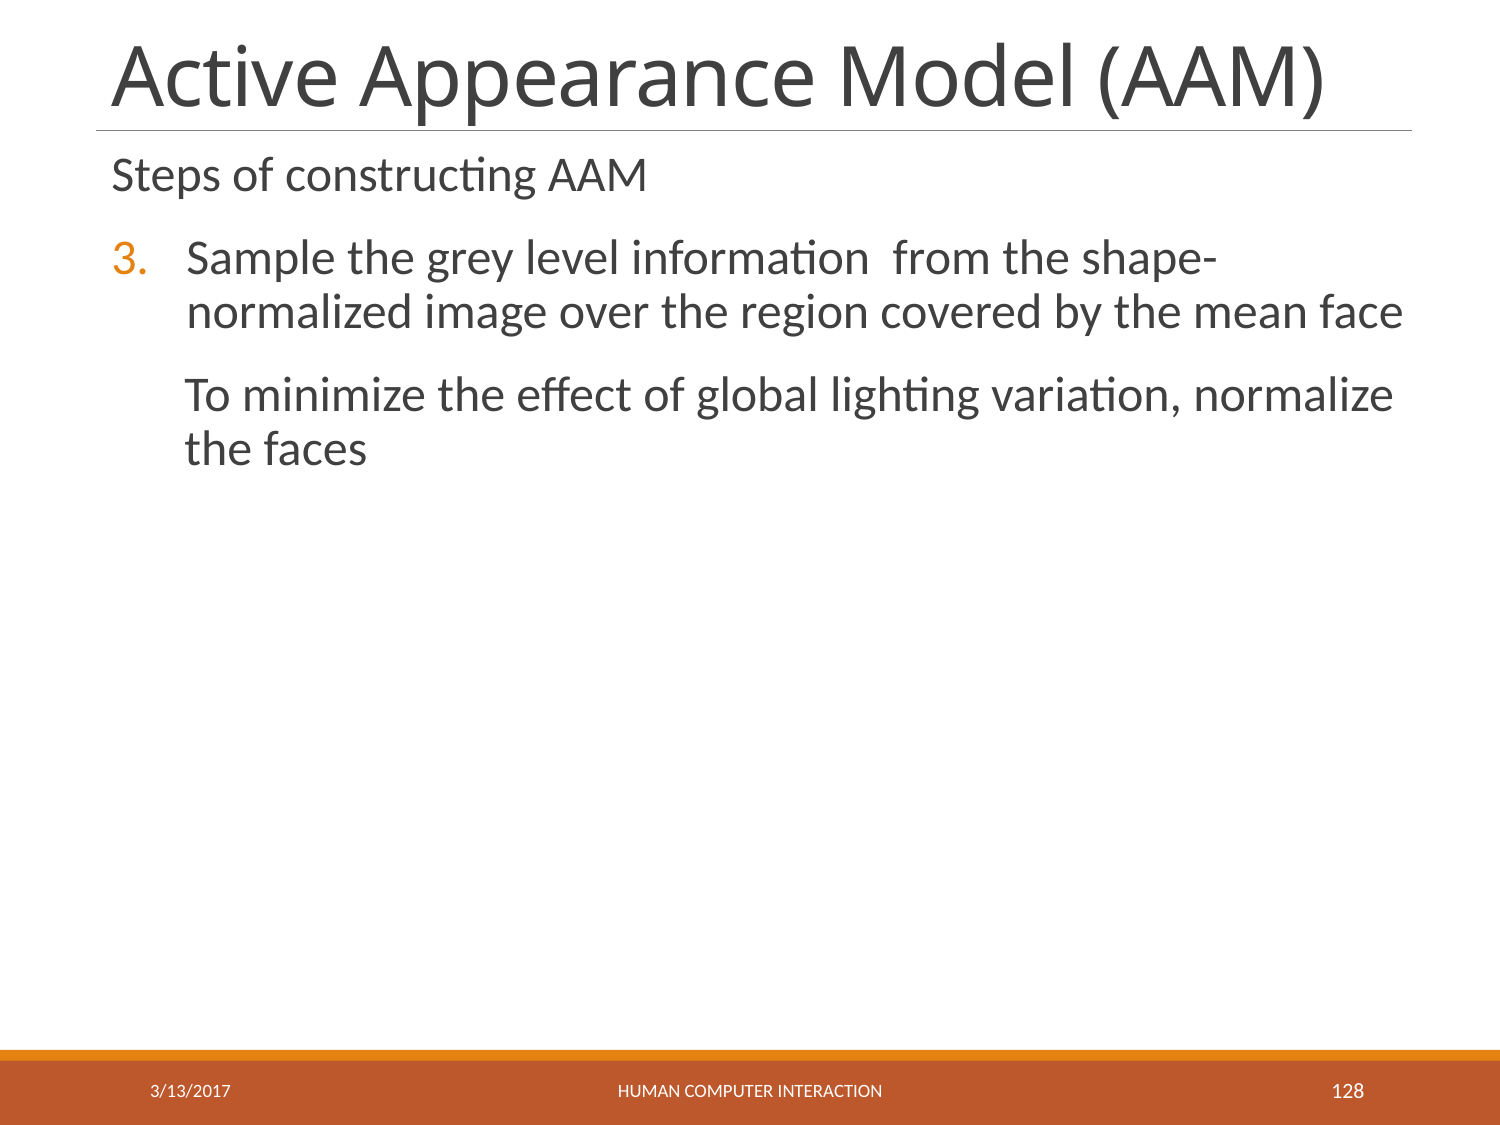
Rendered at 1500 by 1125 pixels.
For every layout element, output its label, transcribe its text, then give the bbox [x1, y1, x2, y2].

slide_number 128 [1218, 1059, 1380, 1120]
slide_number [135, 1059, 440, 1120]
footer HUMAN COMPUTER INTERACTION [453, 1059, 1047, 1120]
title Active Appearance Model (AAM) [96, 19, 1413, 131]
